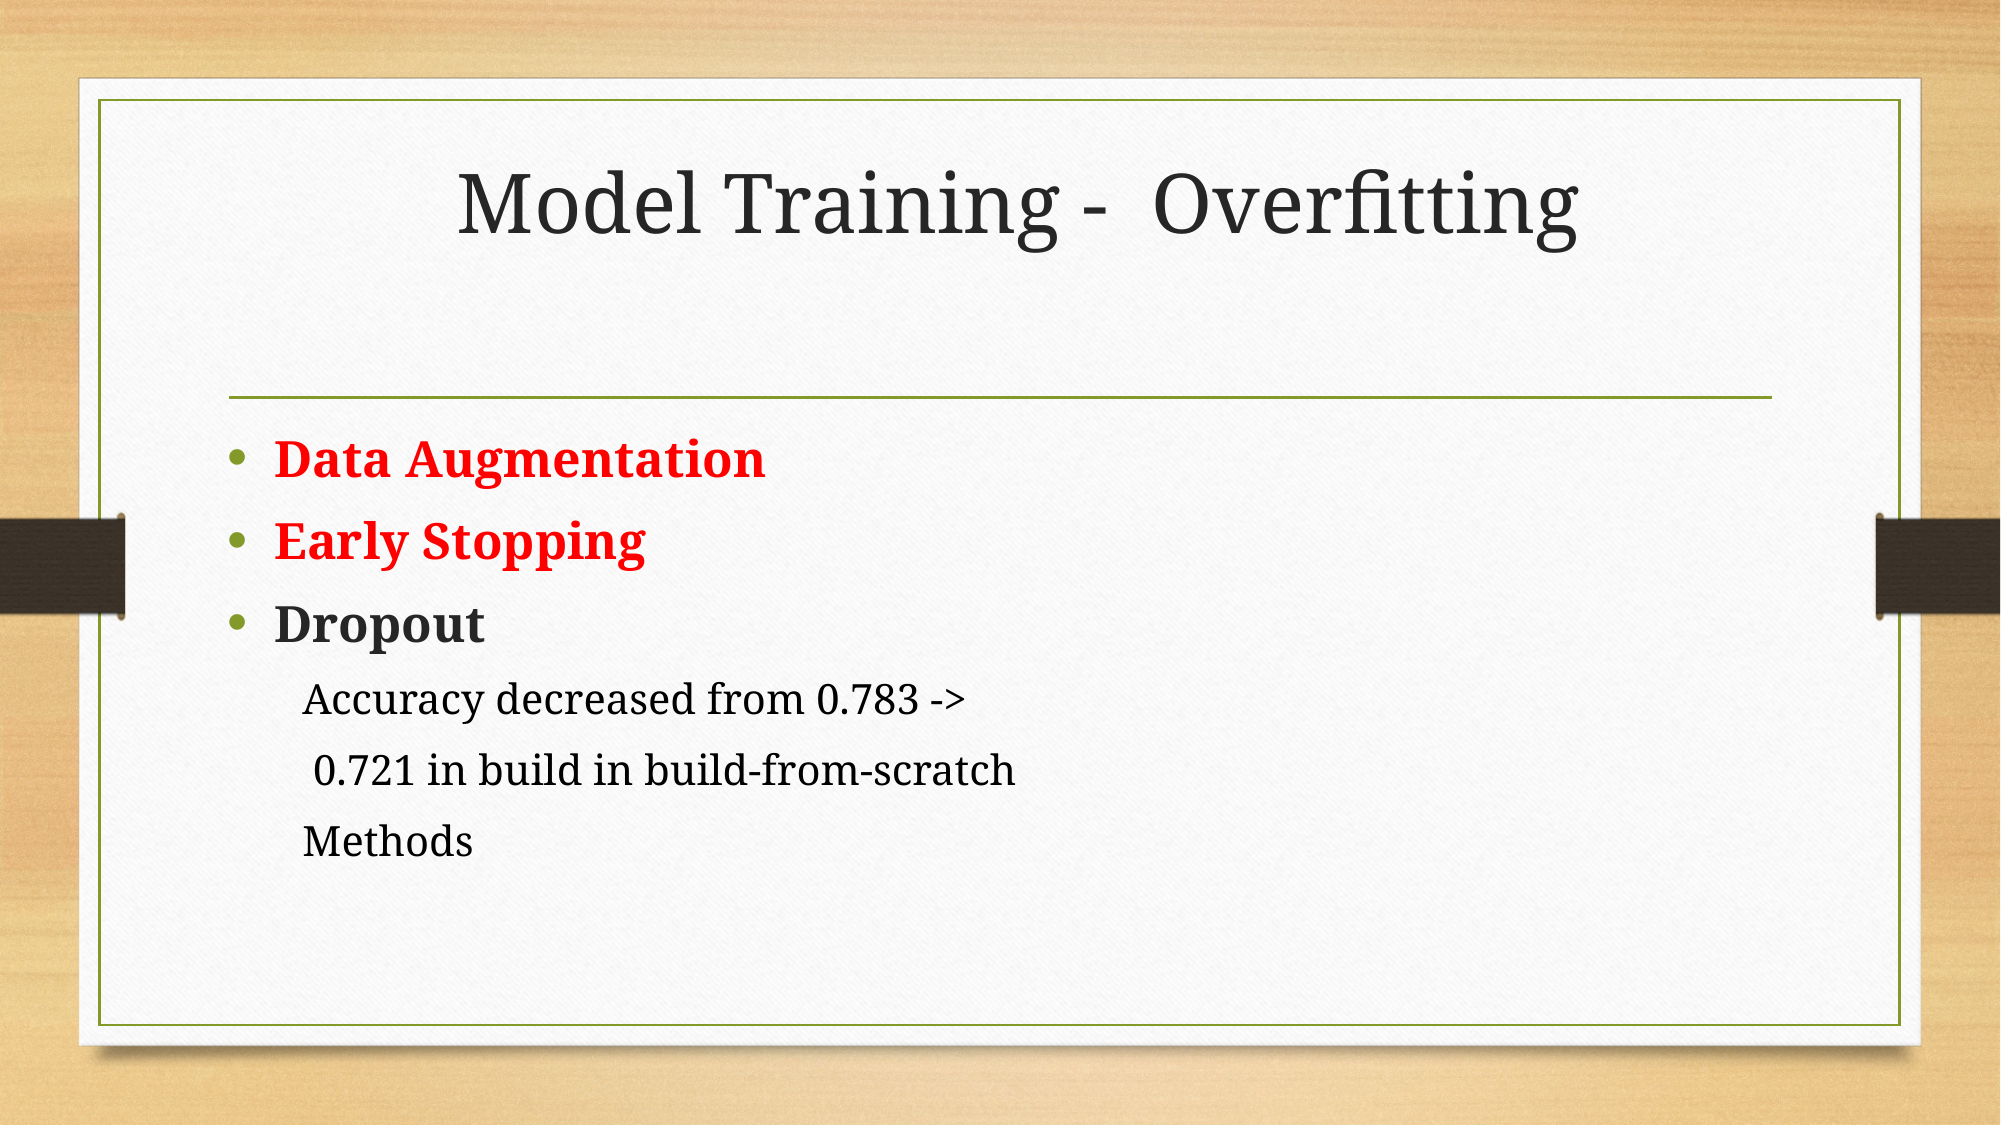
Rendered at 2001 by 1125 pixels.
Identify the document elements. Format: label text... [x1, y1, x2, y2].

picture [0, 0, 2001, 1125]
title Model Training - Overfitting [231, 143, 1807, 358]
list Data Augmentation Early Stopping Dropout Accuracy decreased from 0.783 -> 0.721 in build in build-from-scratch Methods [212, 419, 1788, 964]
